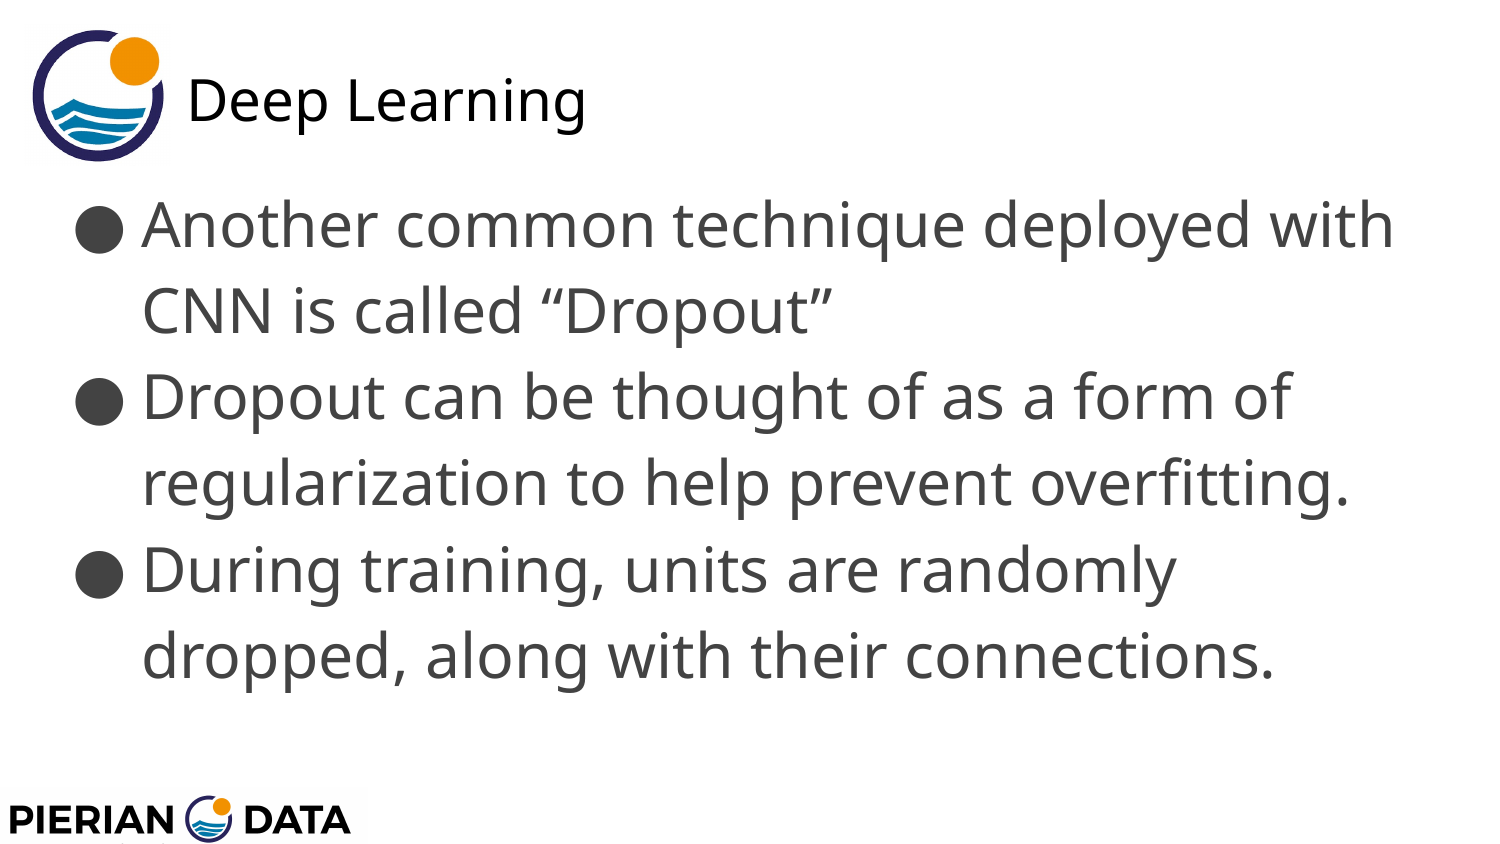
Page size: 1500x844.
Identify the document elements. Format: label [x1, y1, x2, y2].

picture [24, 24, 172, 167]
picture [0, 787, 368, 844]
title [172, 48, 1449, 143]
list [51, 158, 1449, 261]
